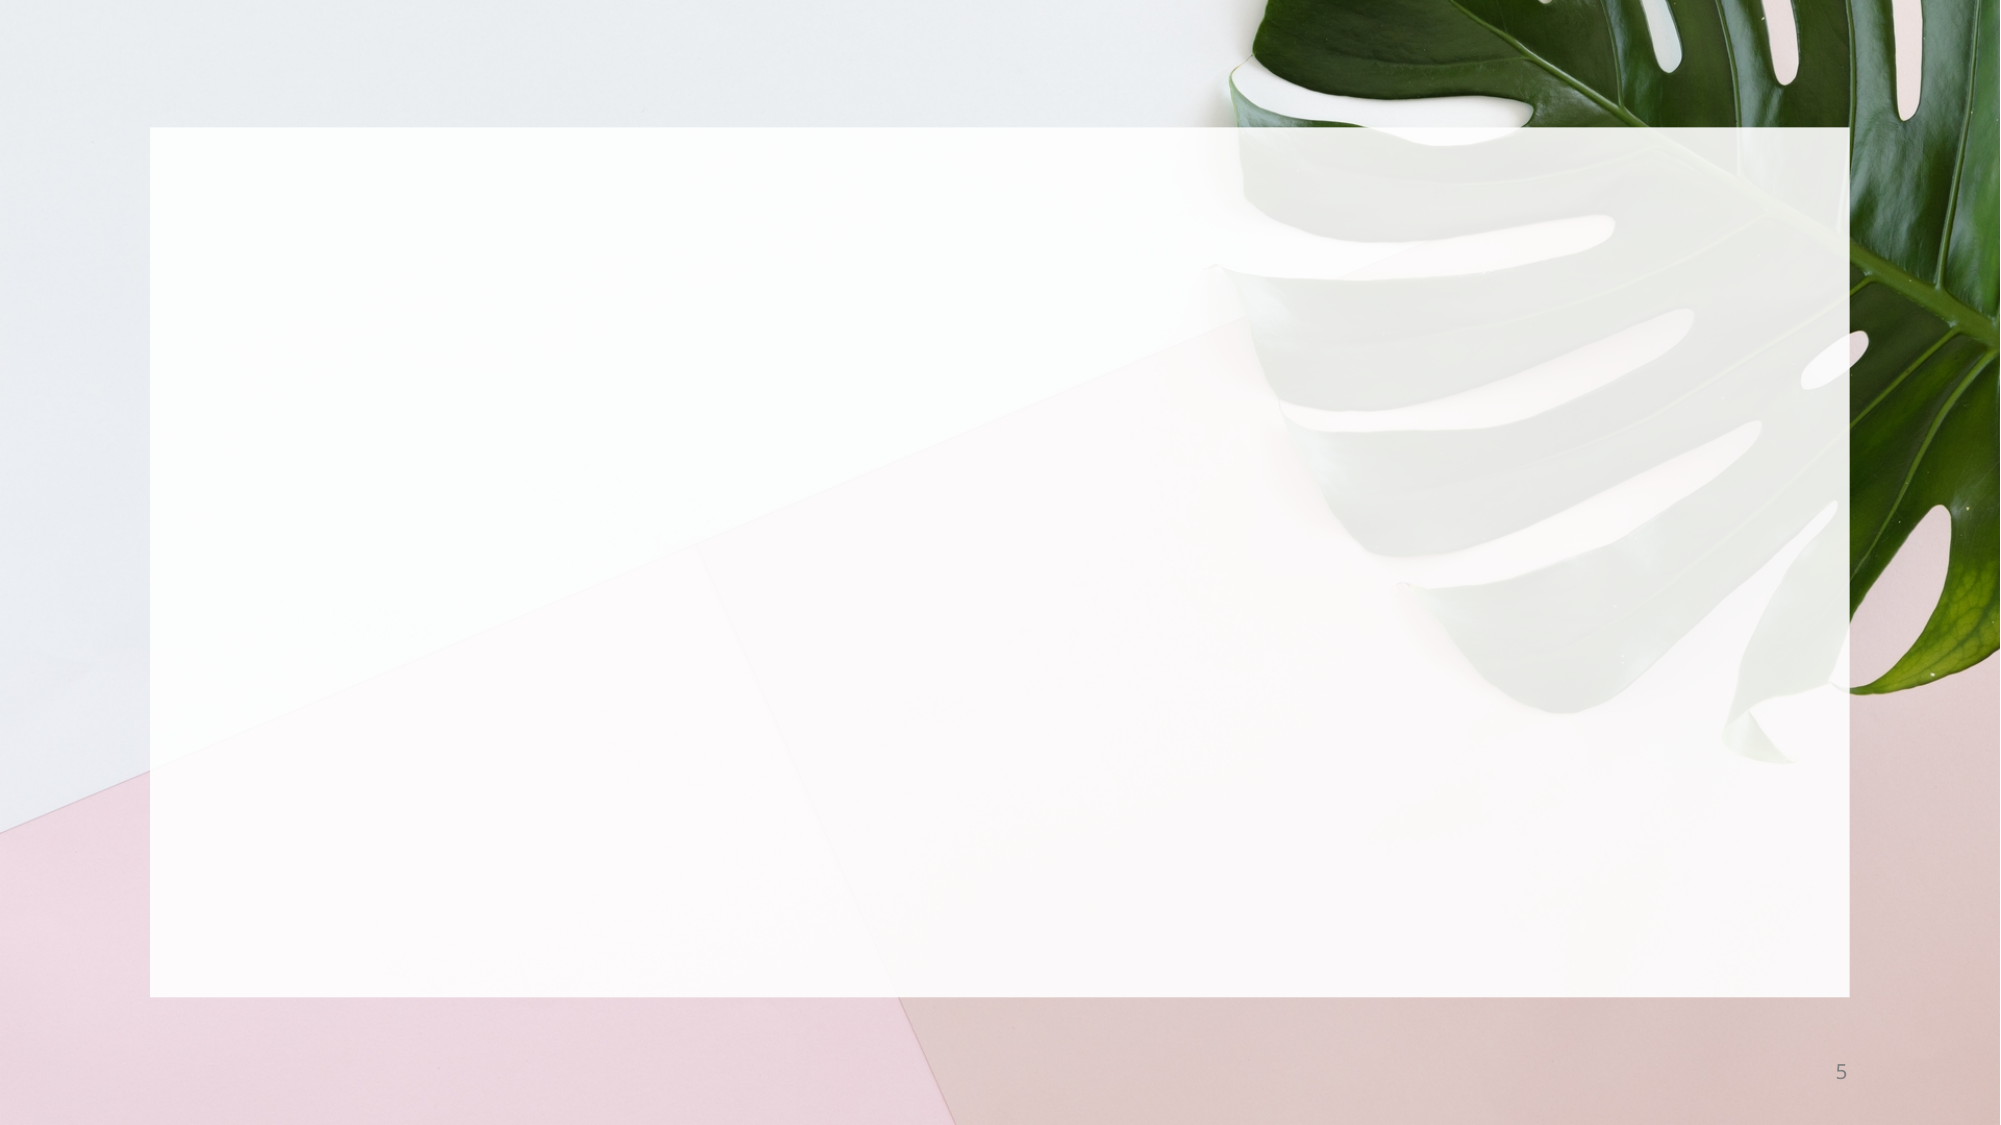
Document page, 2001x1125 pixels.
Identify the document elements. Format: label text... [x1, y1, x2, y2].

slide_number 5 [1412, 1042, 1863, 1103]
picture [0, 0, 2000, 1125]
